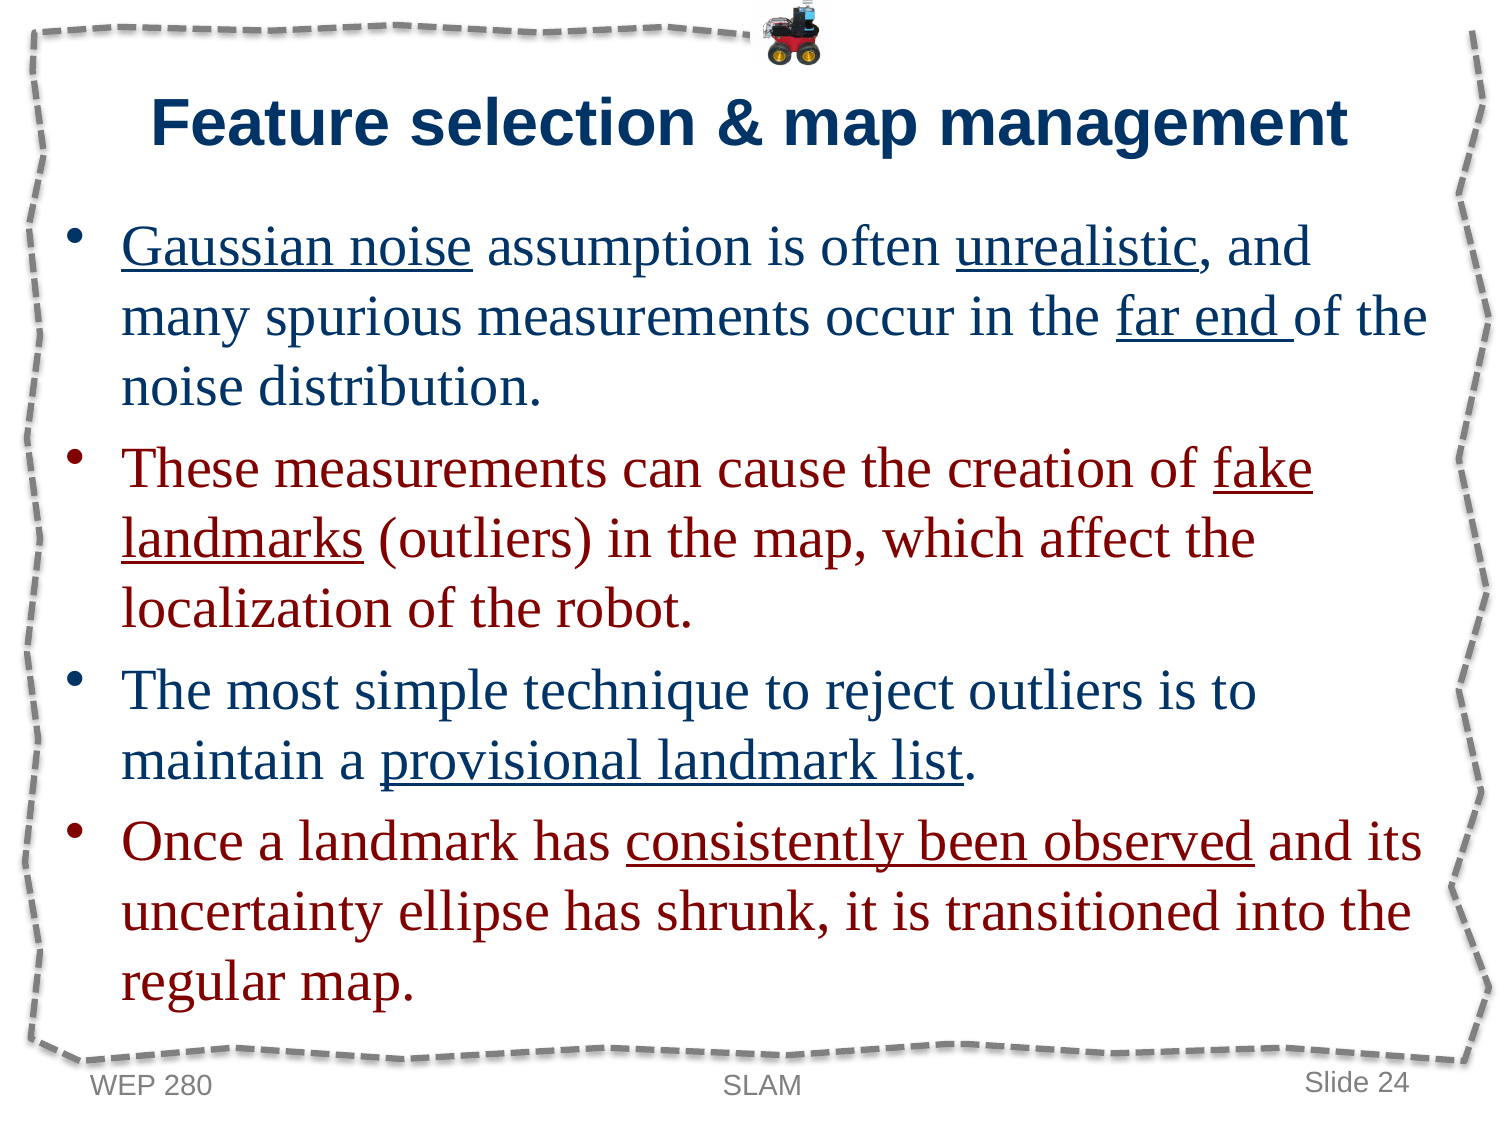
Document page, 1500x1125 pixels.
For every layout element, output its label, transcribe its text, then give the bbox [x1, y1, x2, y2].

title Feature selection & map management [75, 50, 1425, 188]
slide_number Slide 24 [1074, 1058, 1426, 1103]
list Gaussian noise assumption is often unrealistic, and many spurious measurements occur in the far end of the noise distribution. These measurements can cause the creation of fake landmarks (outliers) in the map, which affect the localization of the robot. The most simple technique to reject outliers is to maintain a provisional landmark list. Once a landmark has consistently been observed and its uncertainty ellipse has shrunk, it is transitioned into the regular map. [50, 200, 1450, 1038]
slide_number WEP 280 [75, 1058, 425, 1103]
footer SLAM [512, 1058, 1013, 1103]
picture [750, 0, 833, 50]
